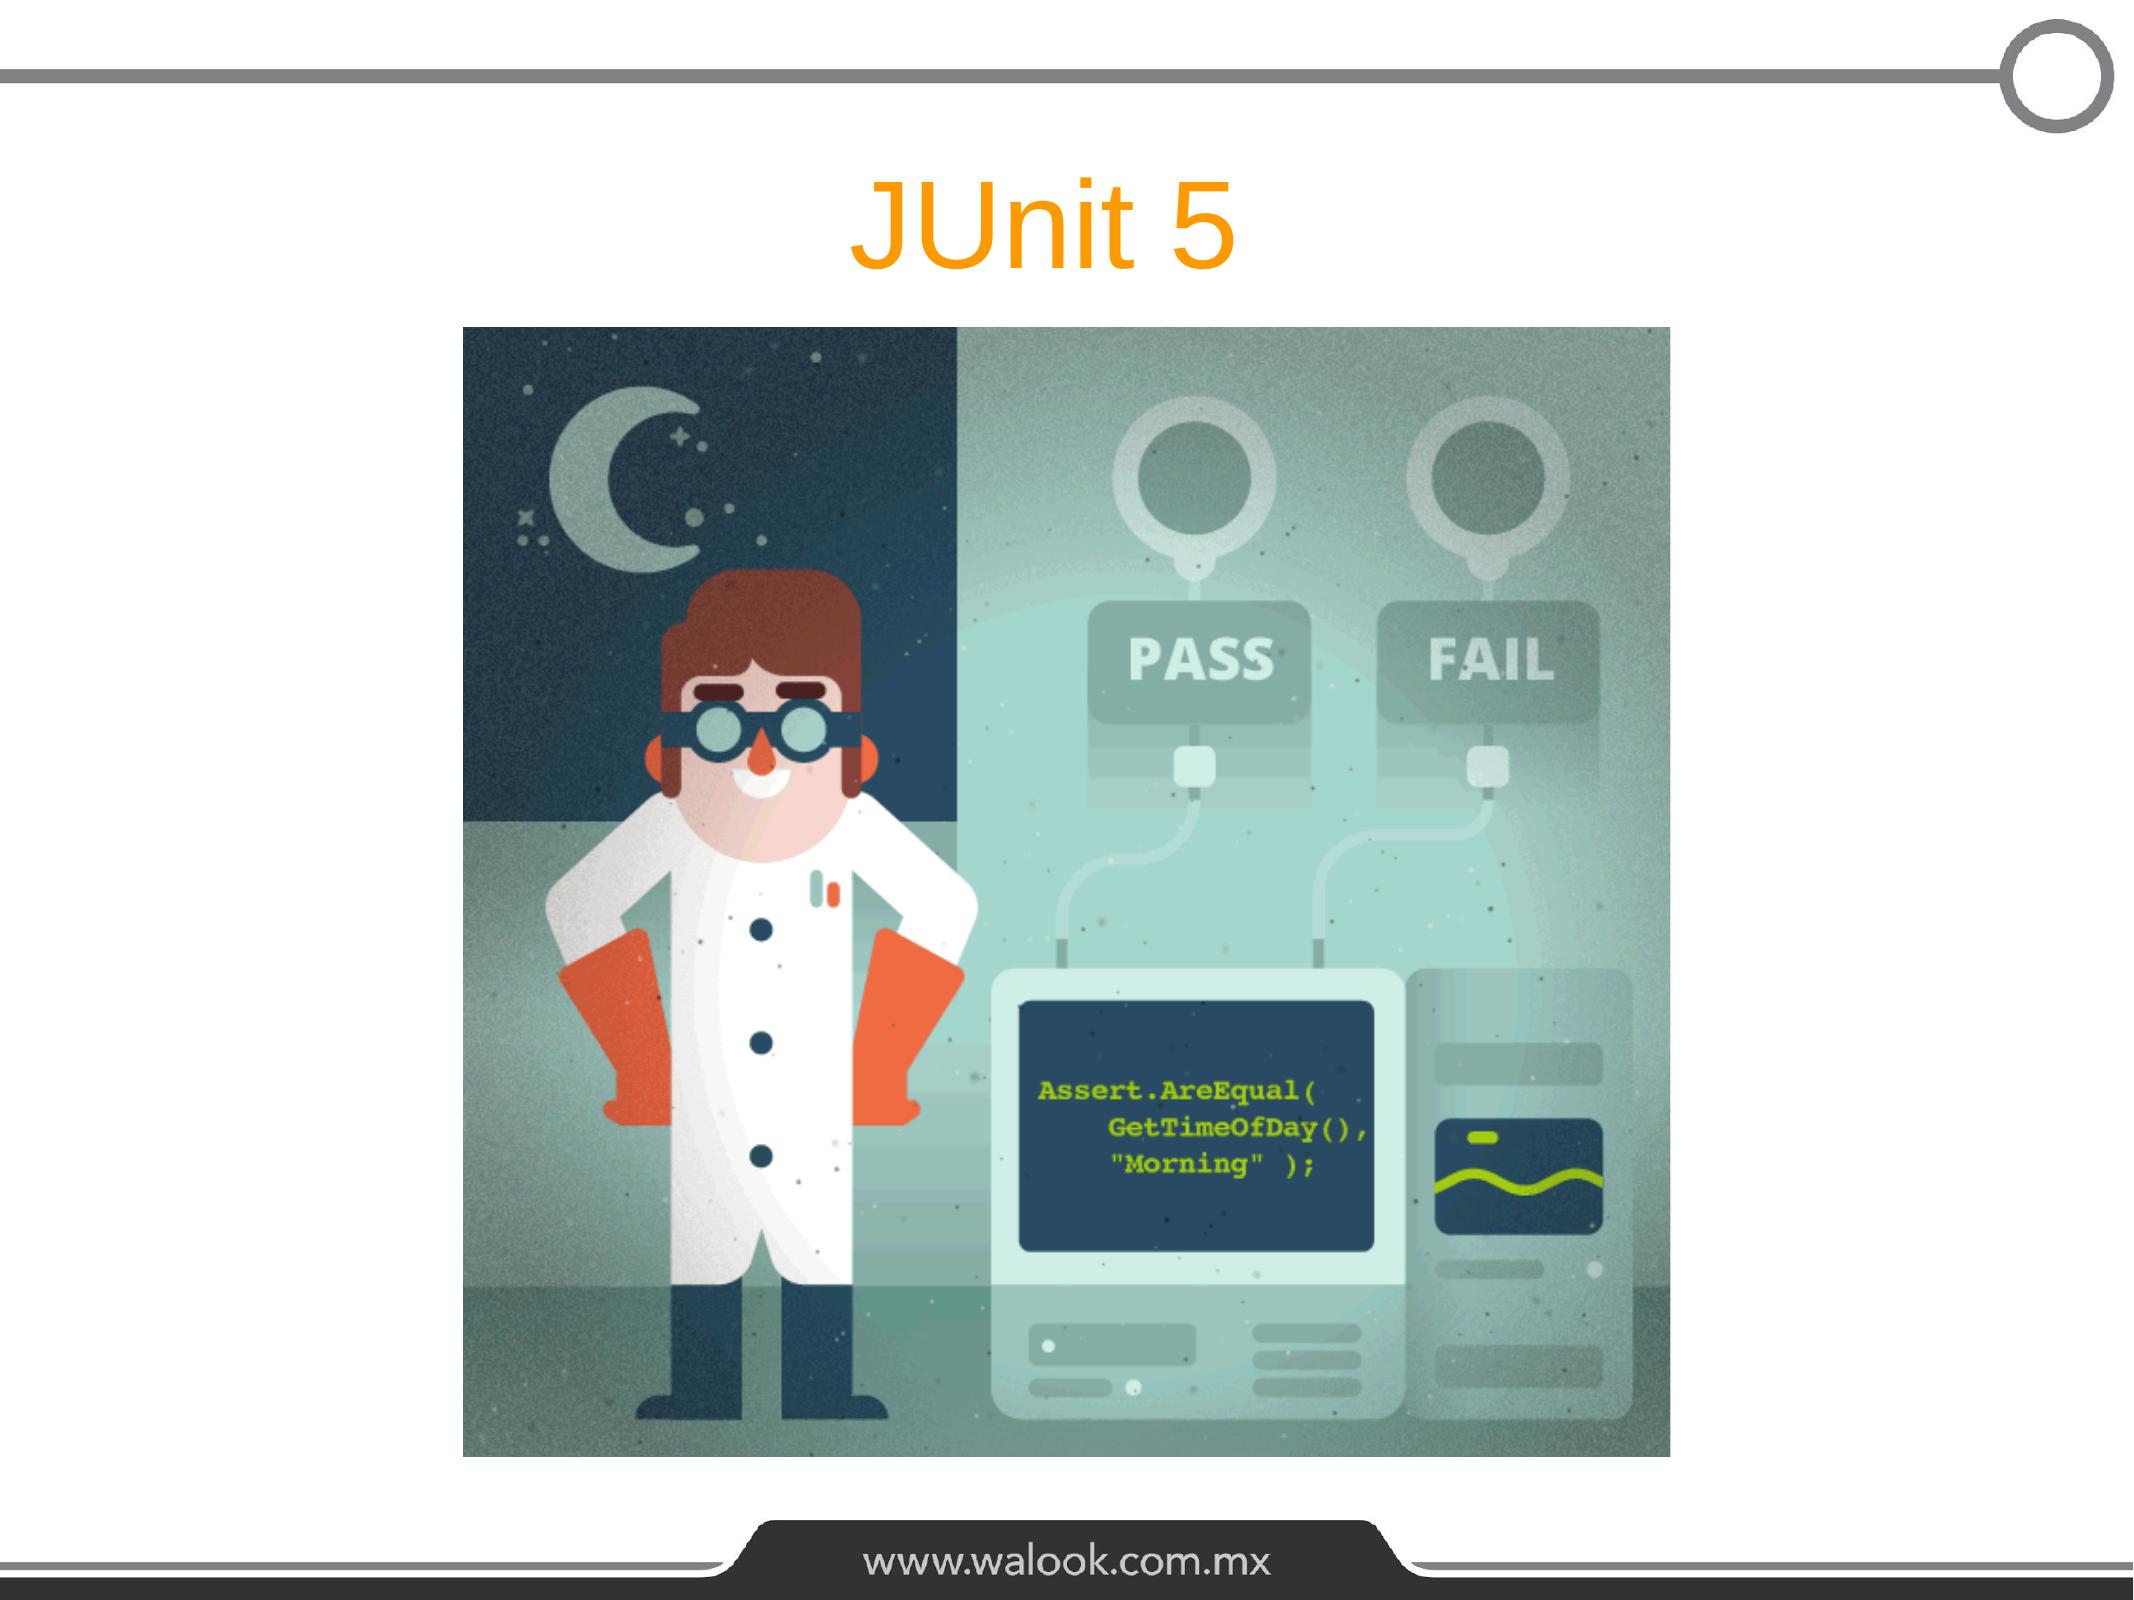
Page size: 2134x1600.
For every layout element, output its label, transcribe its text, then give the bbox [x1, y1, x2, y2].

picture [0, 0, 2134, 1600]
text_box JUnit 5 [834, 128, 1299, 326]
